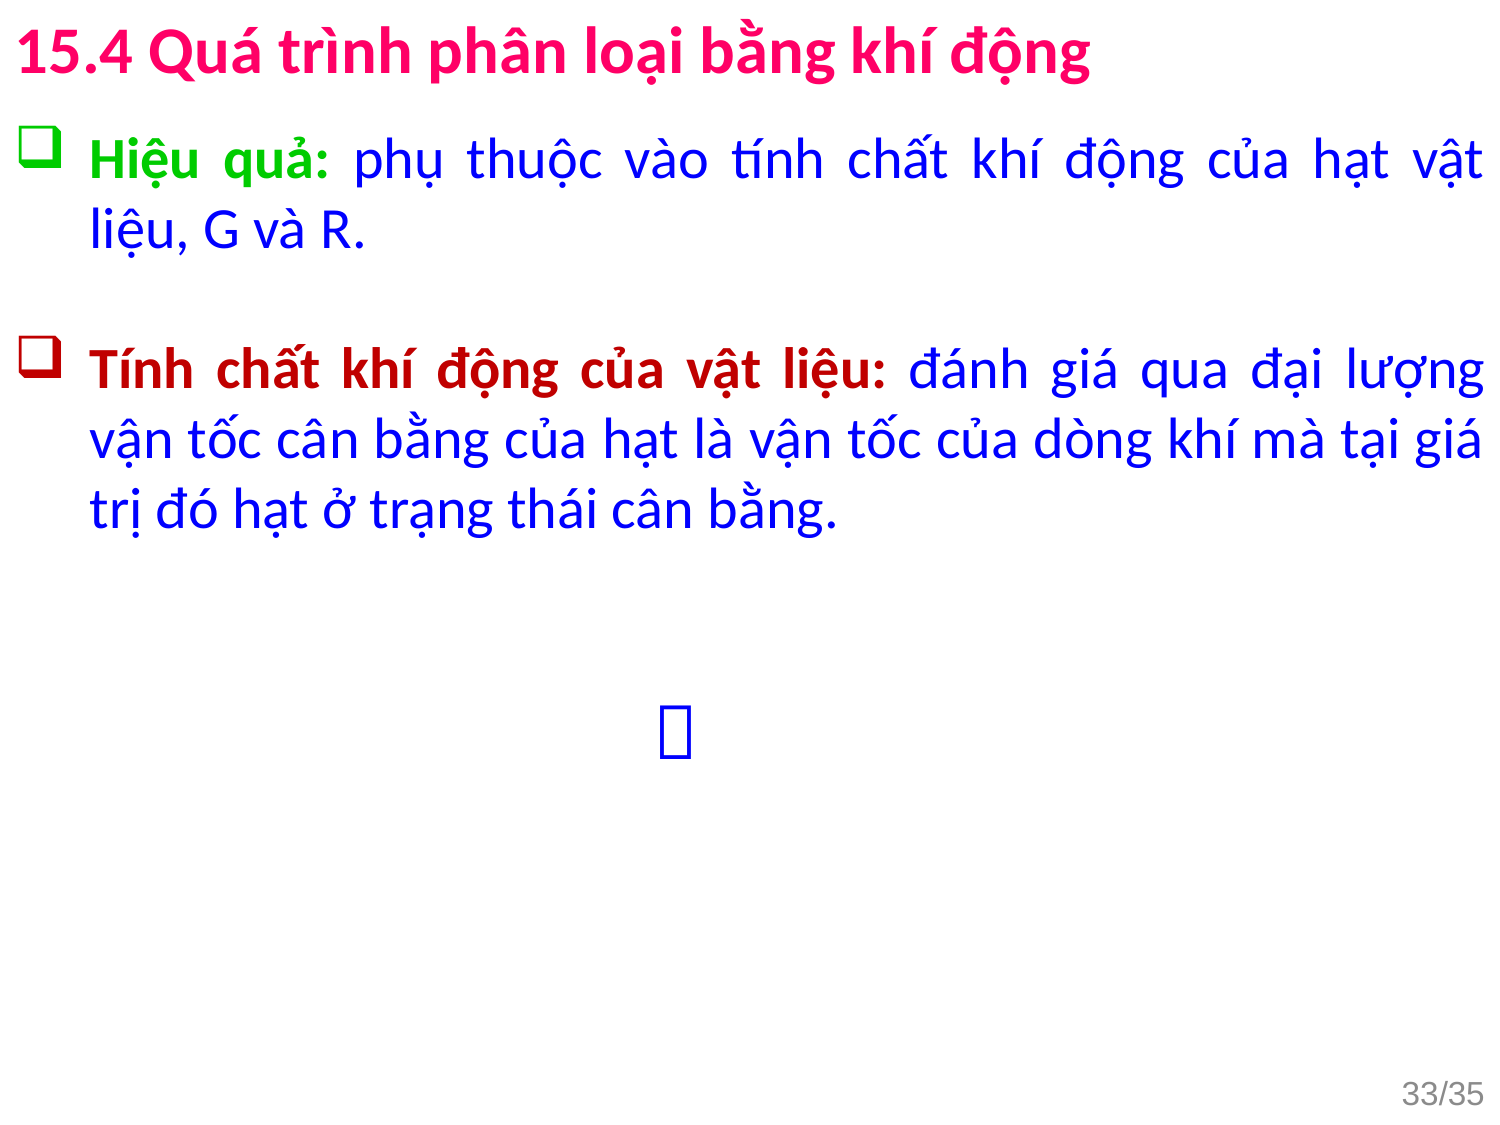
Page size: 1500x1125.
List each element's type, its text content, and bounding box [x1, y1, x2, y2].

slide_number 33/35 [1149, 1062, 1500, 1123]
text_box Hiệu quả: phụ thuộc vào tính chất khí động của hạt vật liệu, G và R. Tính chất khí động của vật liệu: đánh giá qua đại lượng vận tốc cân bằng của hạt là vận tốc của dòng khí mà tại giá trị đó hạt ở trạng thái cân bằng. [0, 112, 1500, 618]
text_box 15.4 Quá trình phân loại bằng khí động [0, 0, 1500, 95]
